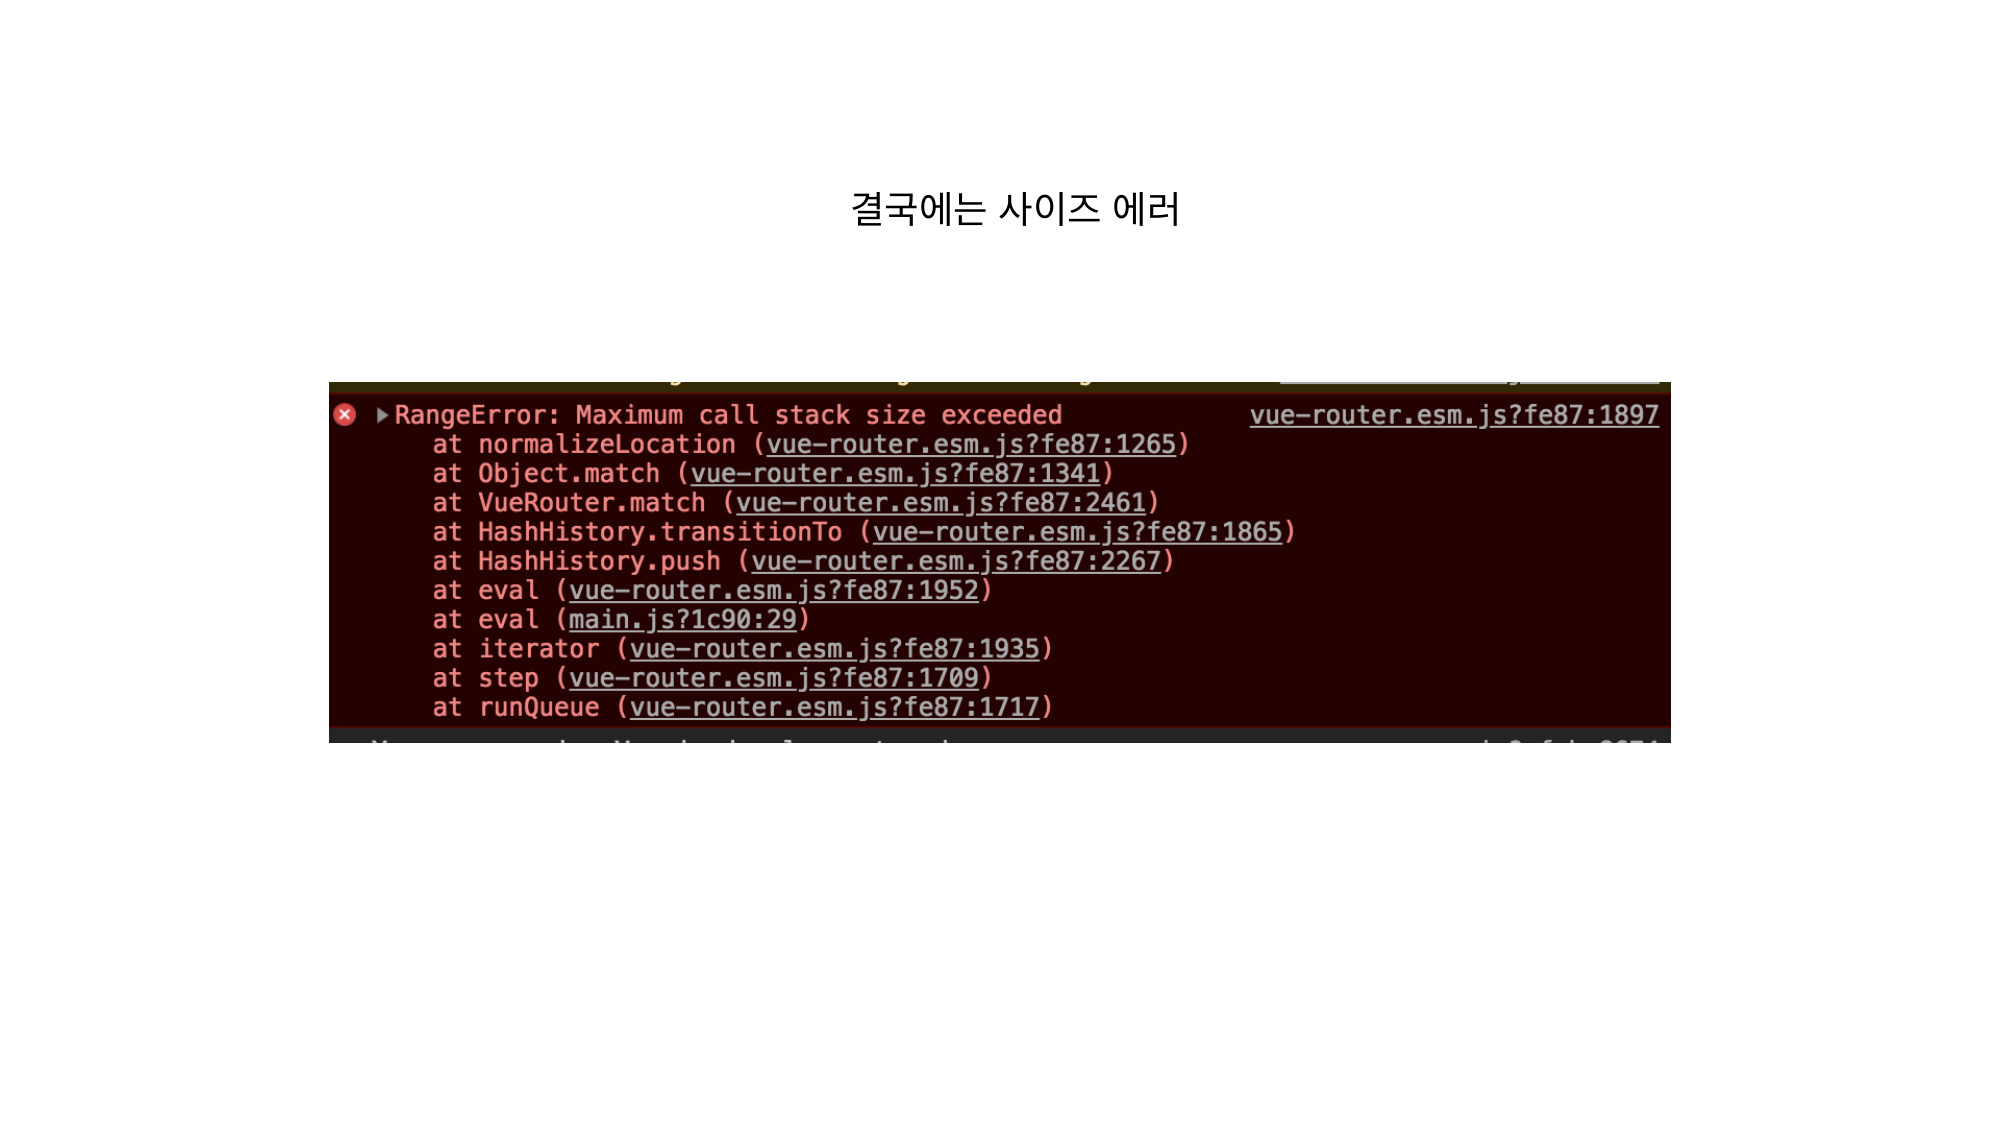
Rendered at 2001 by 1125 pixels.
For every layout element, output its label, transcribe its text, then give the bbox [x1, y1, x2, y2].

text_box 결국에는 사이즈 에러 [835, 178, 1197, 239]
picture [329, 382, 1671, 743]
